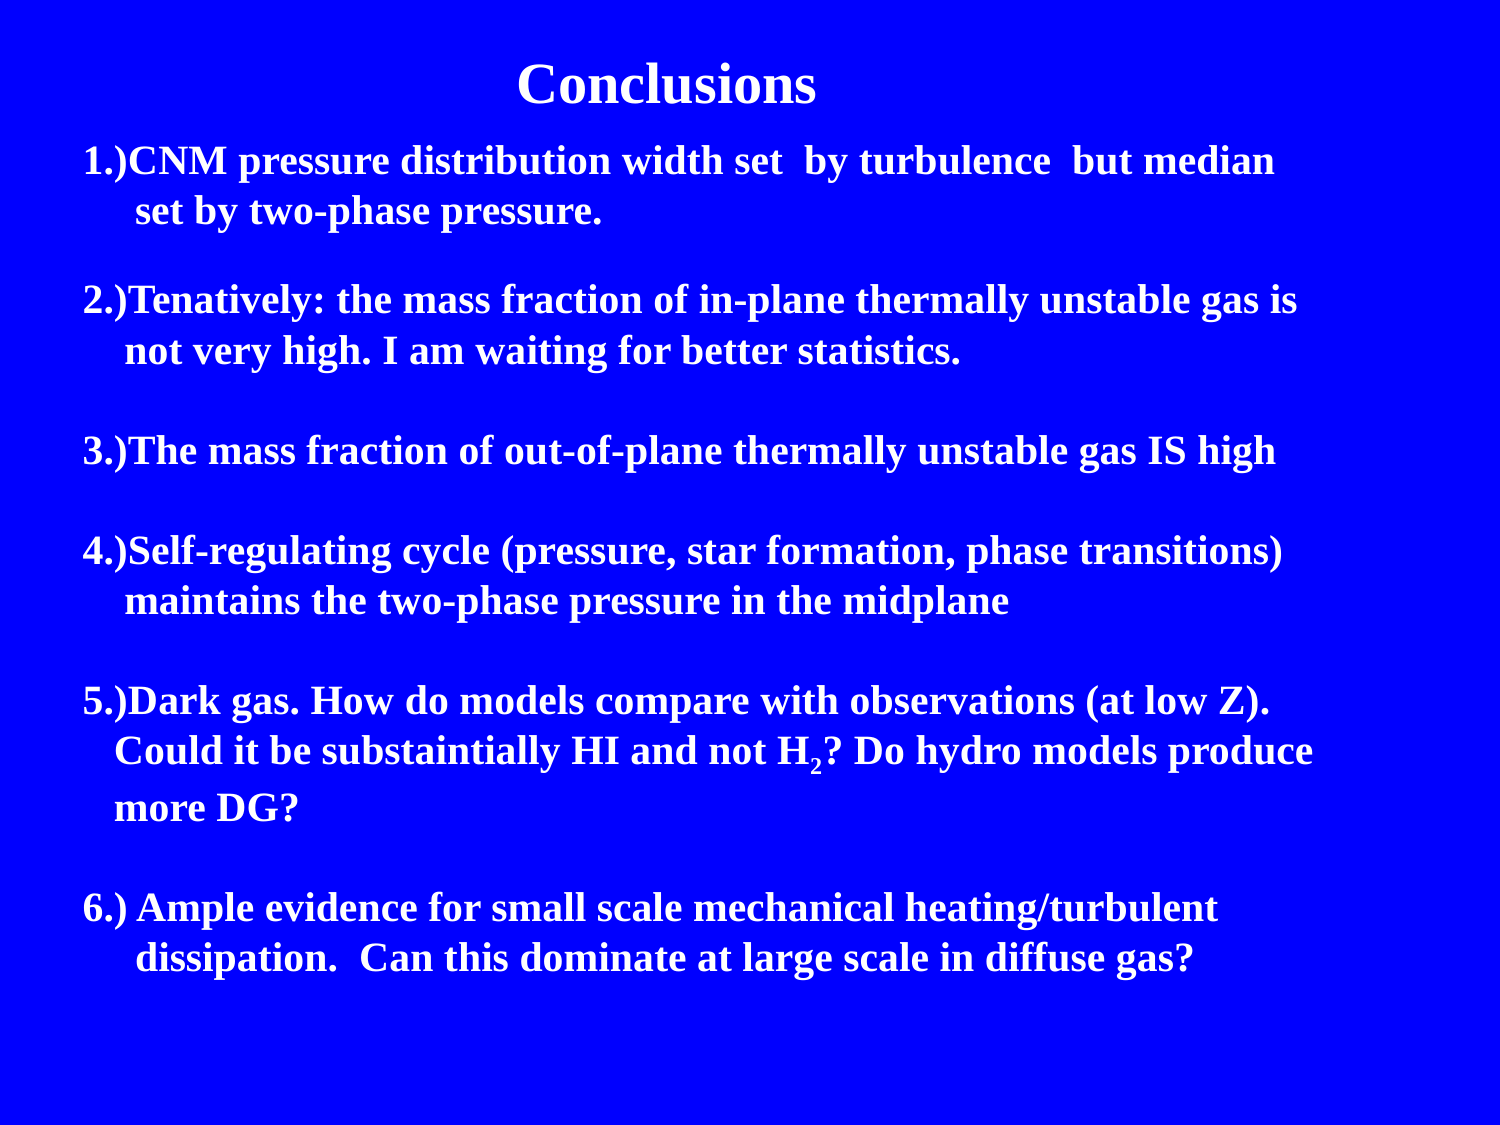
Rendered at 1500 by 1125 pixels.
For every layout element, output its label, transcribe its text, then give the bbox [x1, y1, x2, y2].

text_box 1.)CNM pressure distribution width set by turbulence but median set by two-phase pressure. 2.)Tenatively: the mass fraction of in-plane thermally unstable gas is not very high. I am waiting for better statistics. 3.)The mass fraction of out-of-plane thermally unstable gas IS high 4.)Self-regulating cycle (pressure, star formation, phase transitions) maintains the two-phase pressure in the midplane 5.)Dark gas. How do models compare with observations (at low Z). Could it be substaintially HI and not H2? Do hydro models produce more DG? 6.) Ample evidence for small scale mechanical heating/turbulent dissipation. Can this dominate at large scale in diffuse gas? [67, 125, 1329, 1037]
text_box Conclusions [501, 37, 833, 123]
